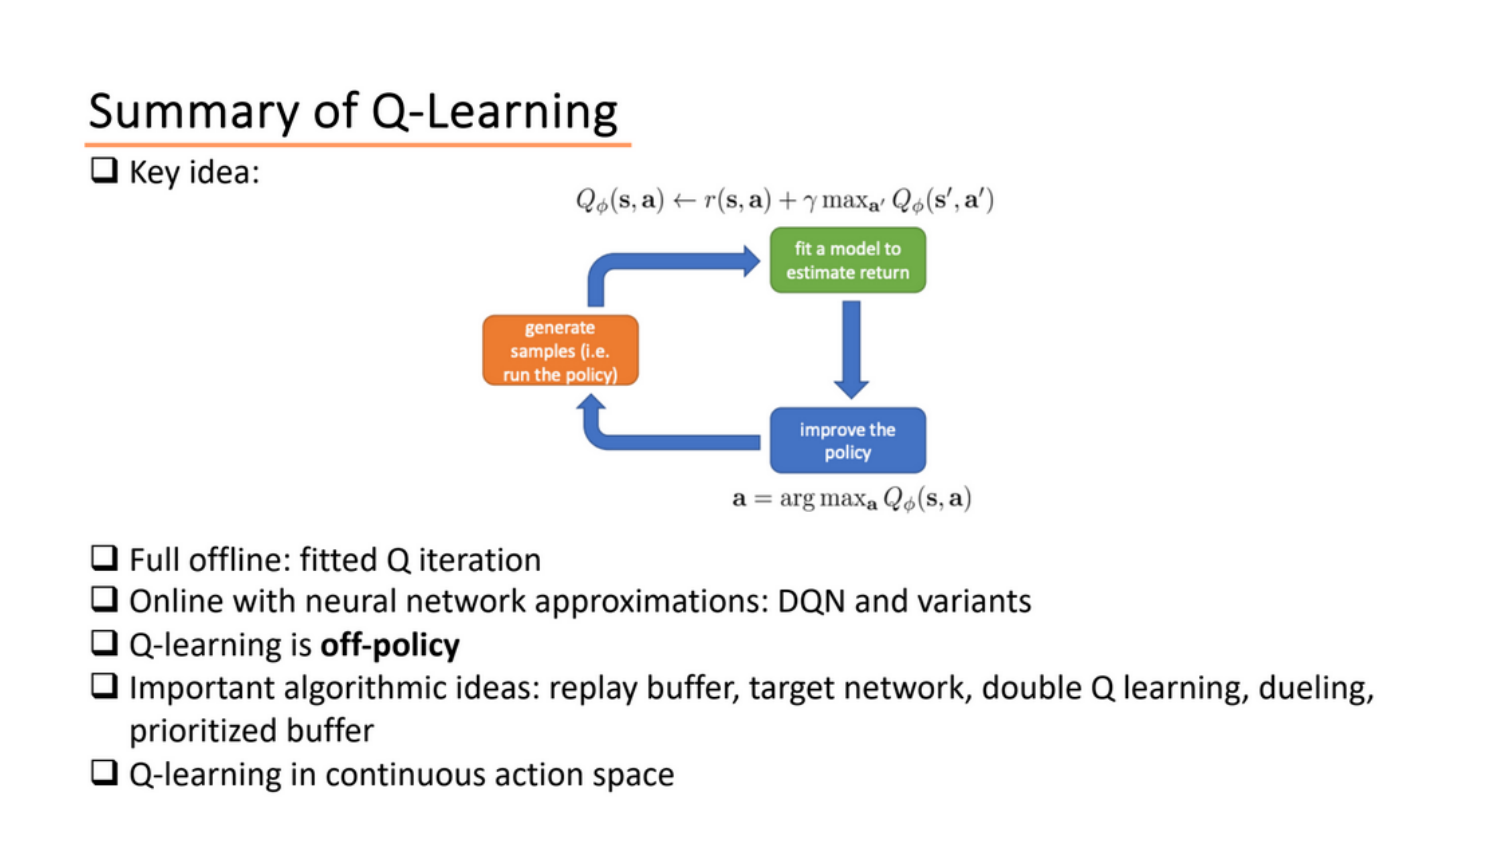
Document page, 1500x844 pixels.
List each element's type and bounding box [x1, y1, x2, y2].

picture [24, 24, 1442, 819]
